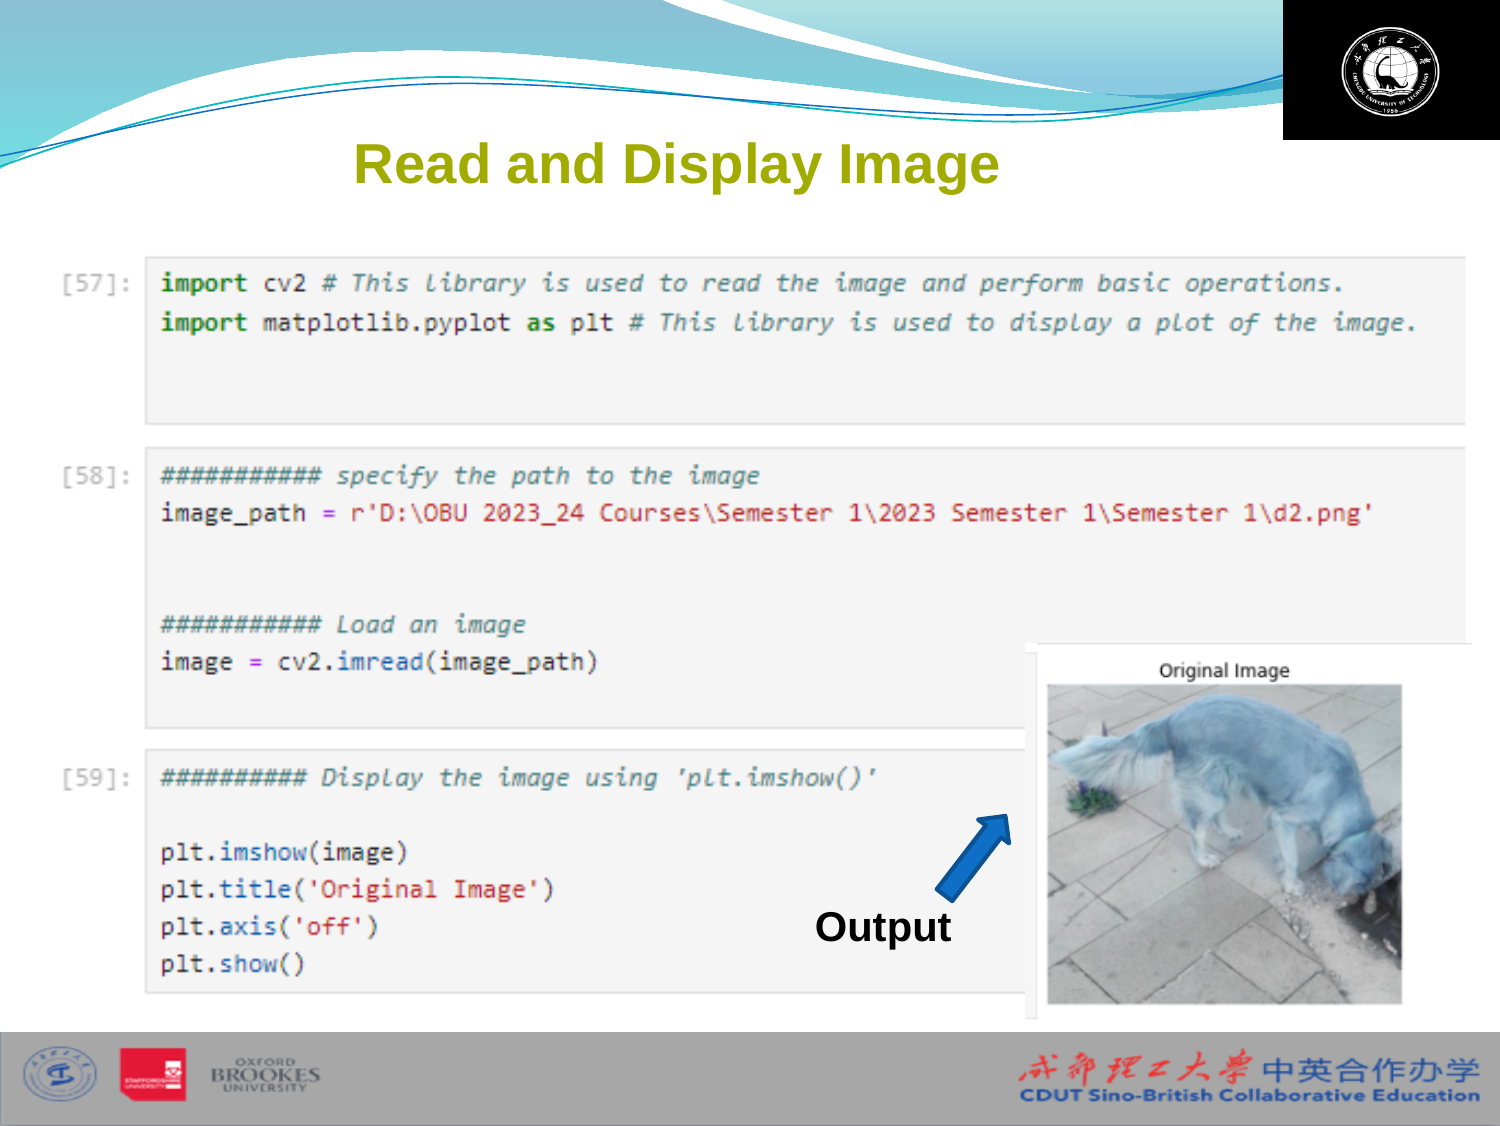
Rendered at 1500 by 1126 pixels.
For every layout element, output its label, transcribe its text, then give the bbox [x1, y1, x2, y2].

text_box Read and Display Image [149, 126, 1205, 244]
picture [1283, 0, 1500, 140]
picture [34, 249, 1473, 1029]
picture [0, 1031, 1500, 1126]
